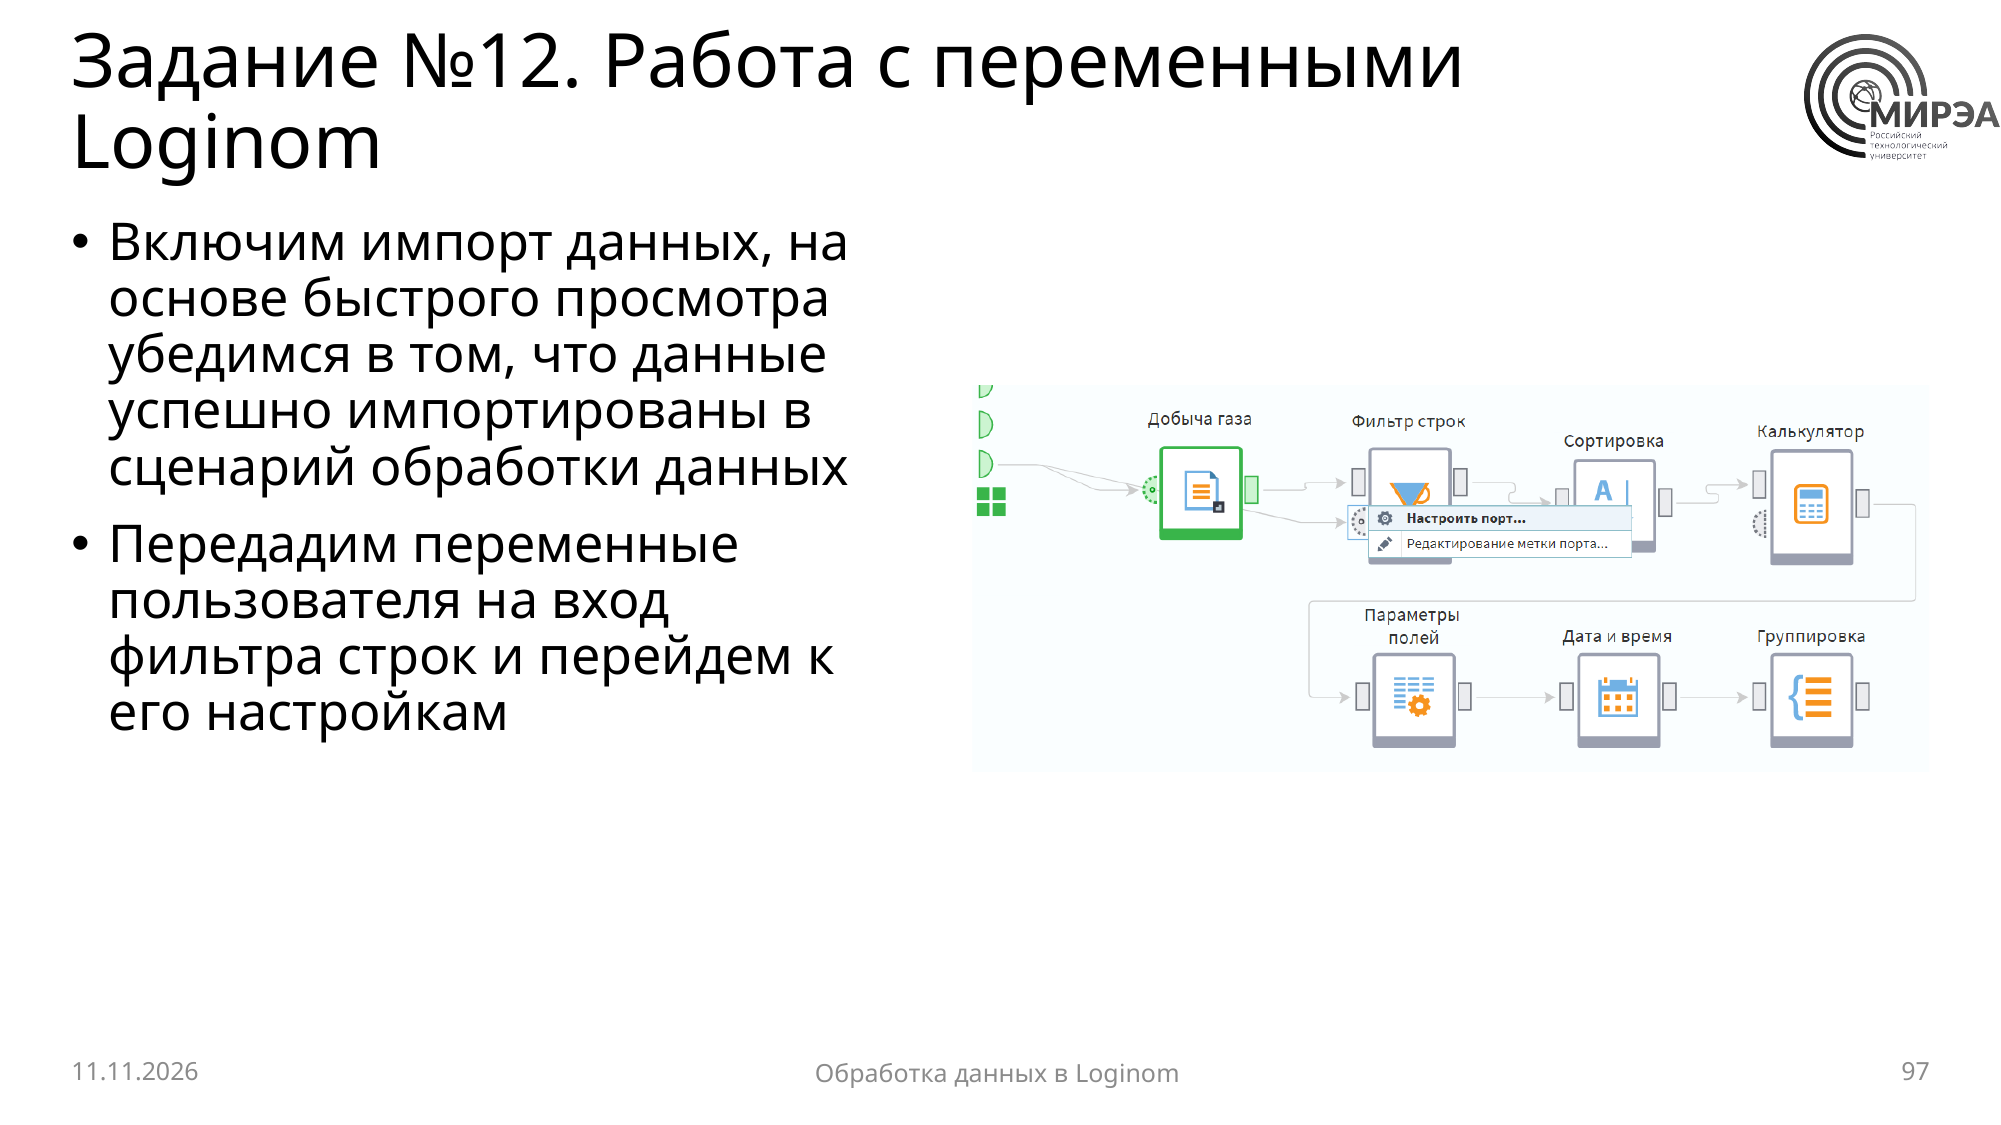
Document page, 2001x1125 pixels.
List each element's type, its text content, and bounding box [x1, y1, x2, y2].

title Задание №12. Работа с переменными Loginom [56, 22, 1792, 185]
picture [1804, 34, 2000, 161]
list Включим импорт данных, на основе быстрого просмотра убедимся в том, что данные успешно импортированы в сценарий обработки данных Передадим переменные пользователя на вход фильтра строк и перейдем к его настройкам [56, 208, 907, 1023]
slide_number 97 [1494, 1042, 1945, 1103]
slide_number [56, 1042, 507, 1103]
picture [972, 385, 1930, 772]
footer Обработка данных в Loginom [572, 1042, 1423, 1103]
